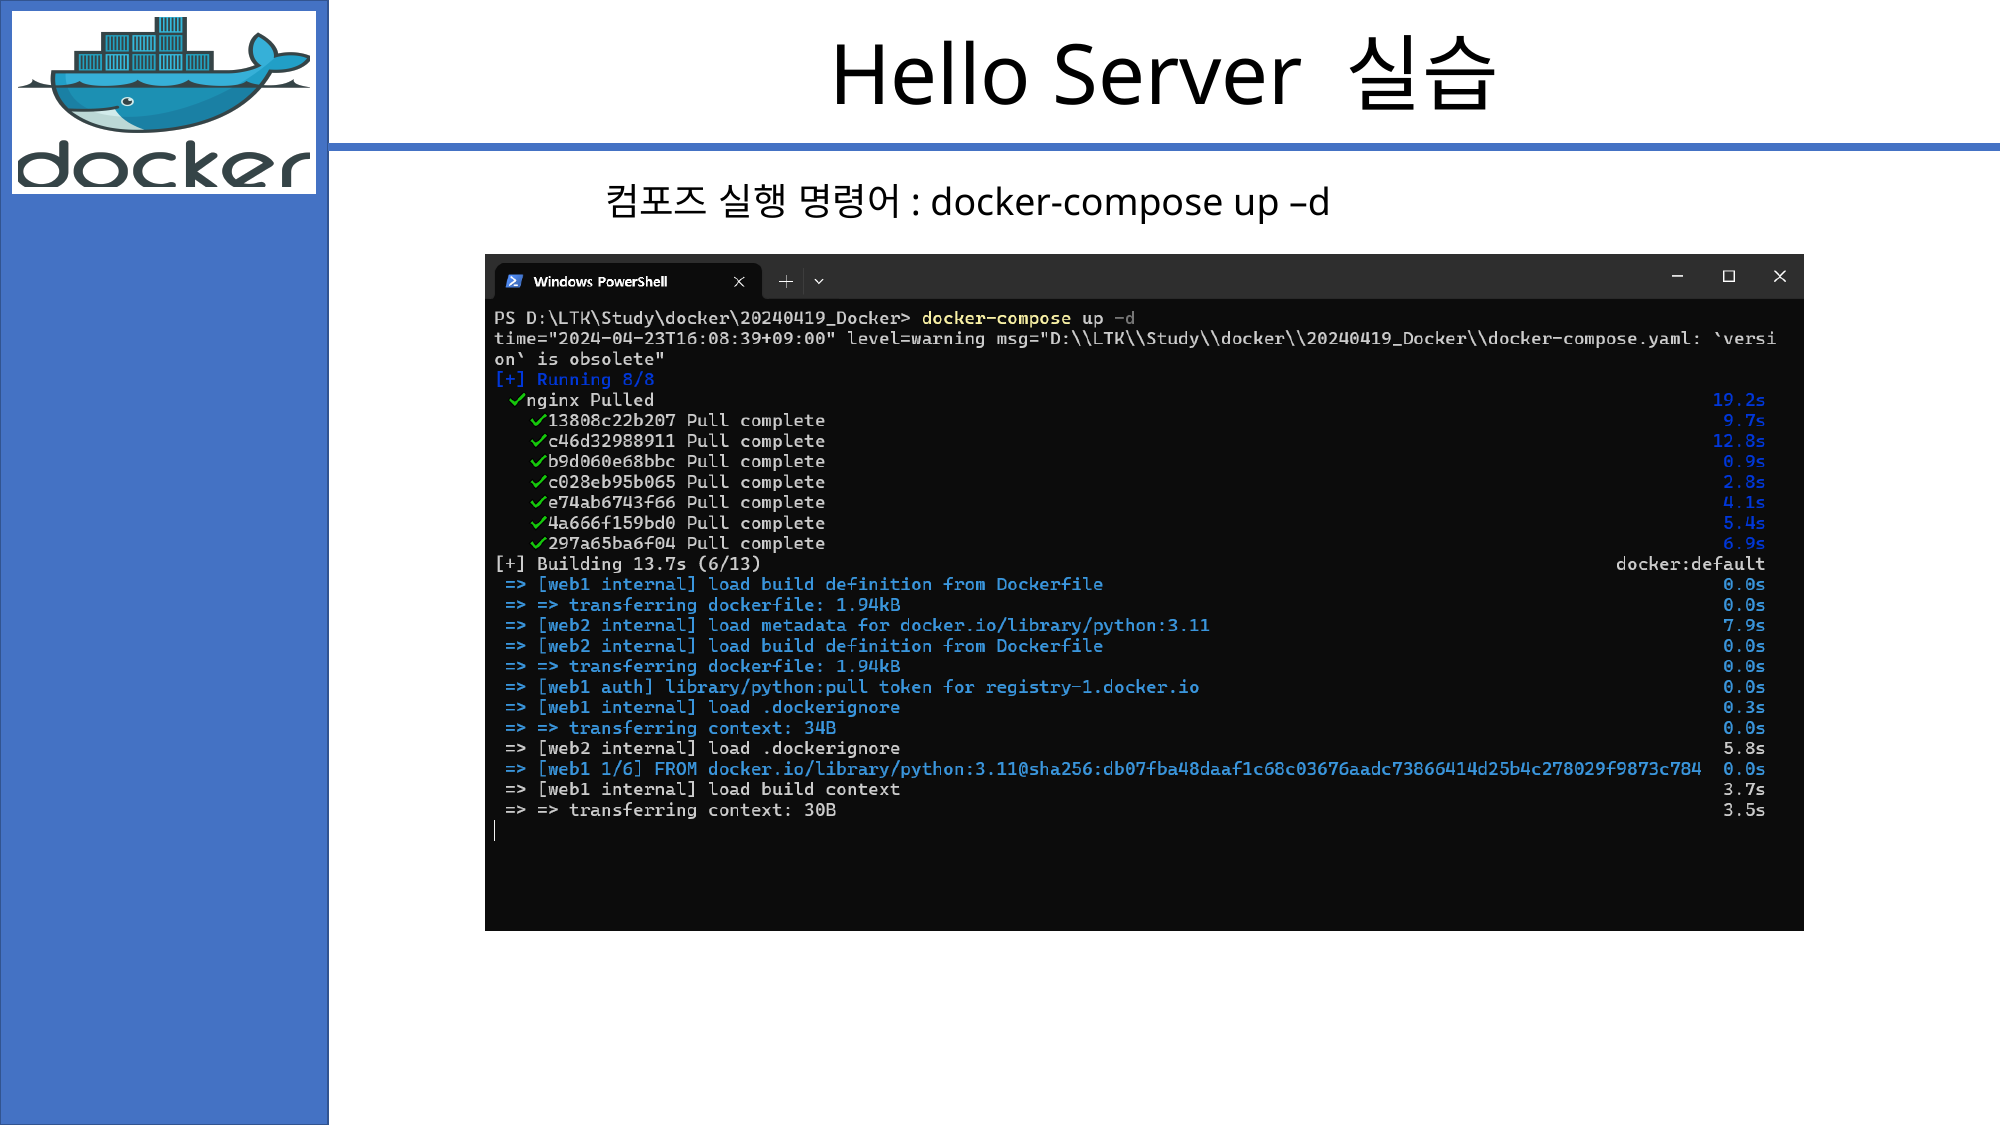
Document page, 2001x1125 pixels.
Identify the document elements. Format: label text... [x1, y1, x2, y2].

text_box [14, 13, 314, 192]
text_box Hello Server 실습 [328, 14, 2000, 129]
text_box 컴포즈 실행 명령어: docker-compose up –d [590, 170, 1593, 230]
picture [485, 254, 1804, 931]
text_box [0, 0, 329, 1125]
